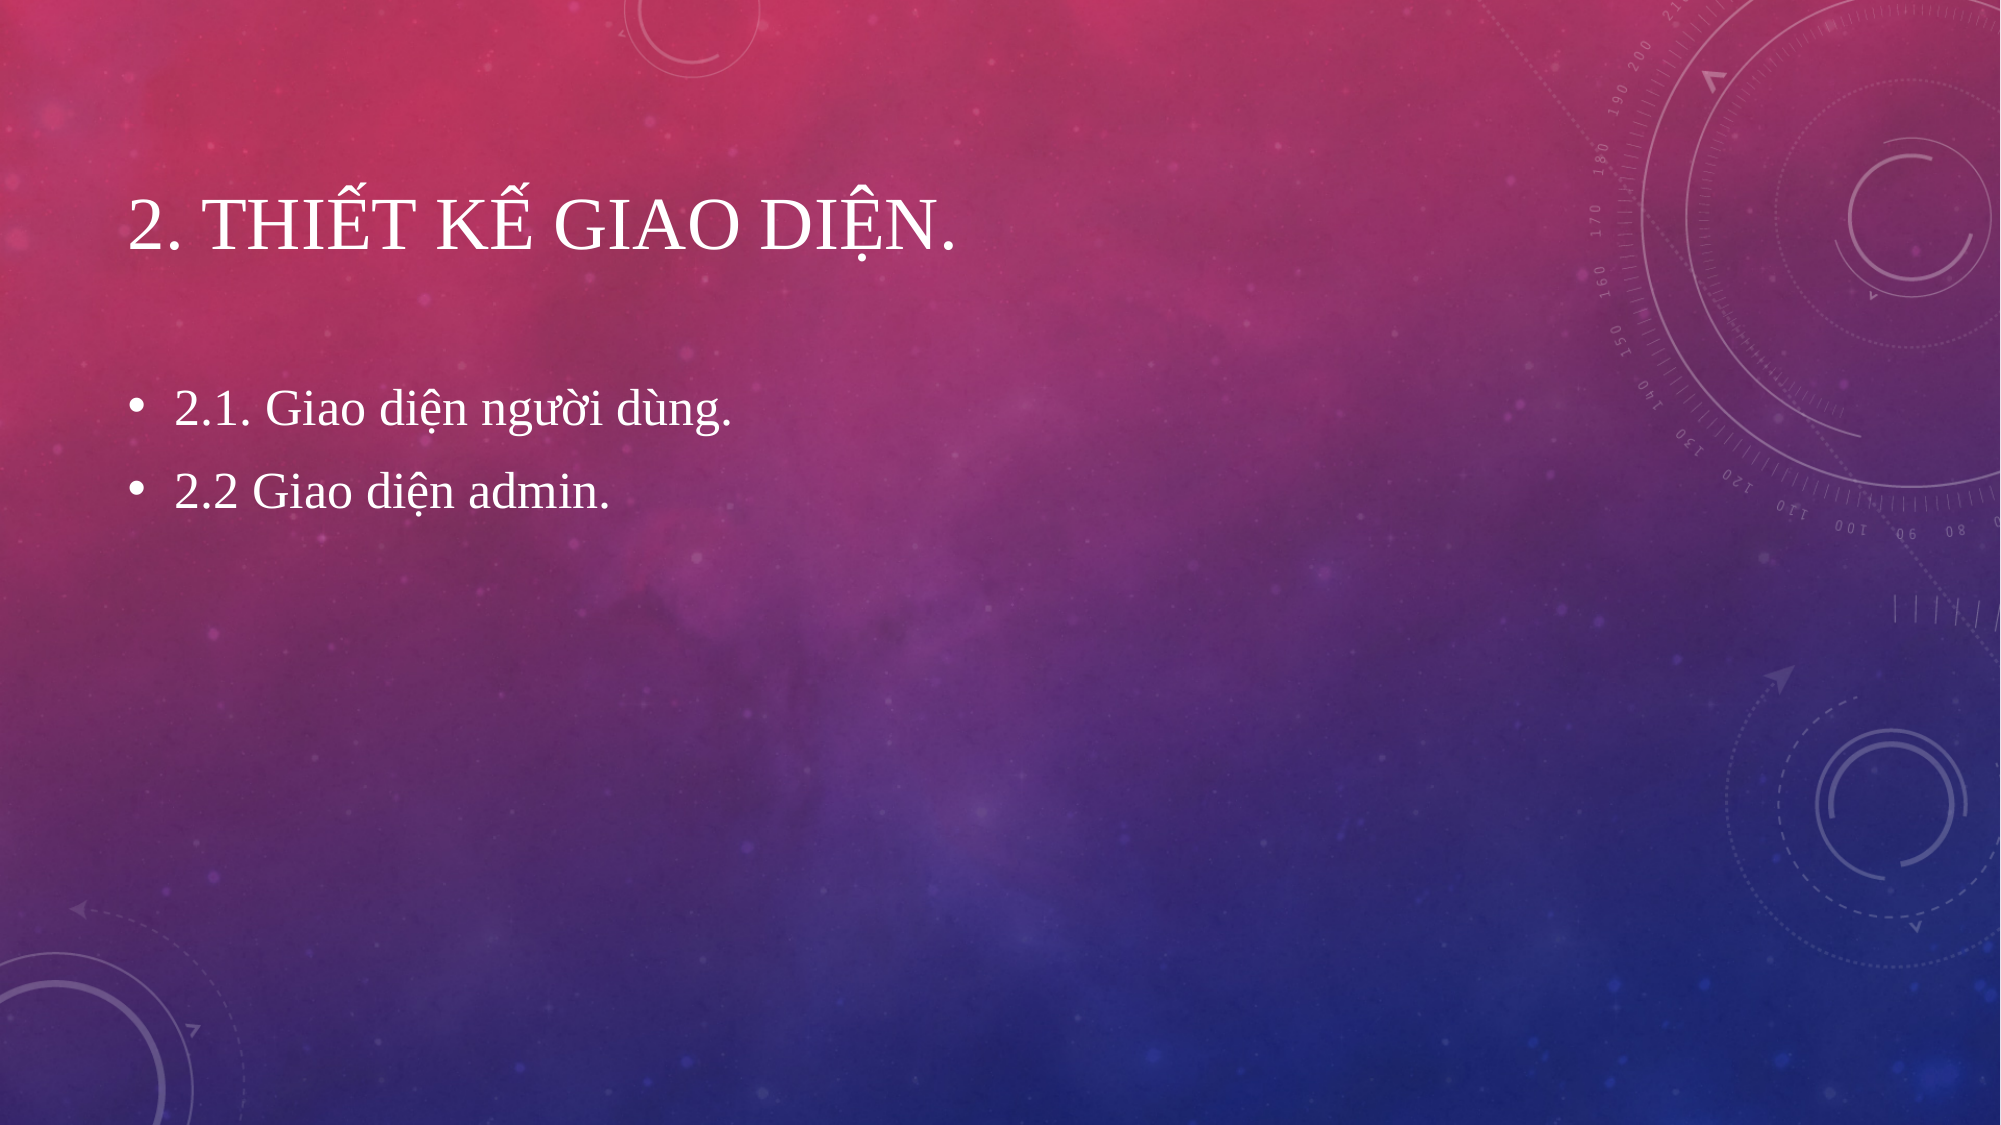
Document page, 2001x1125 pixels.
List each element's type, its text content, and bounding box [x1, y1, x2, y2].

list 2.1. Giao diện người dùng. 2.2 Giao diện admin. [112, 351, 1775, 542]
title 2. thiết kế giao diện. [112, 99, 1775, 339]
picture [0, 0, 2001, 1125]
